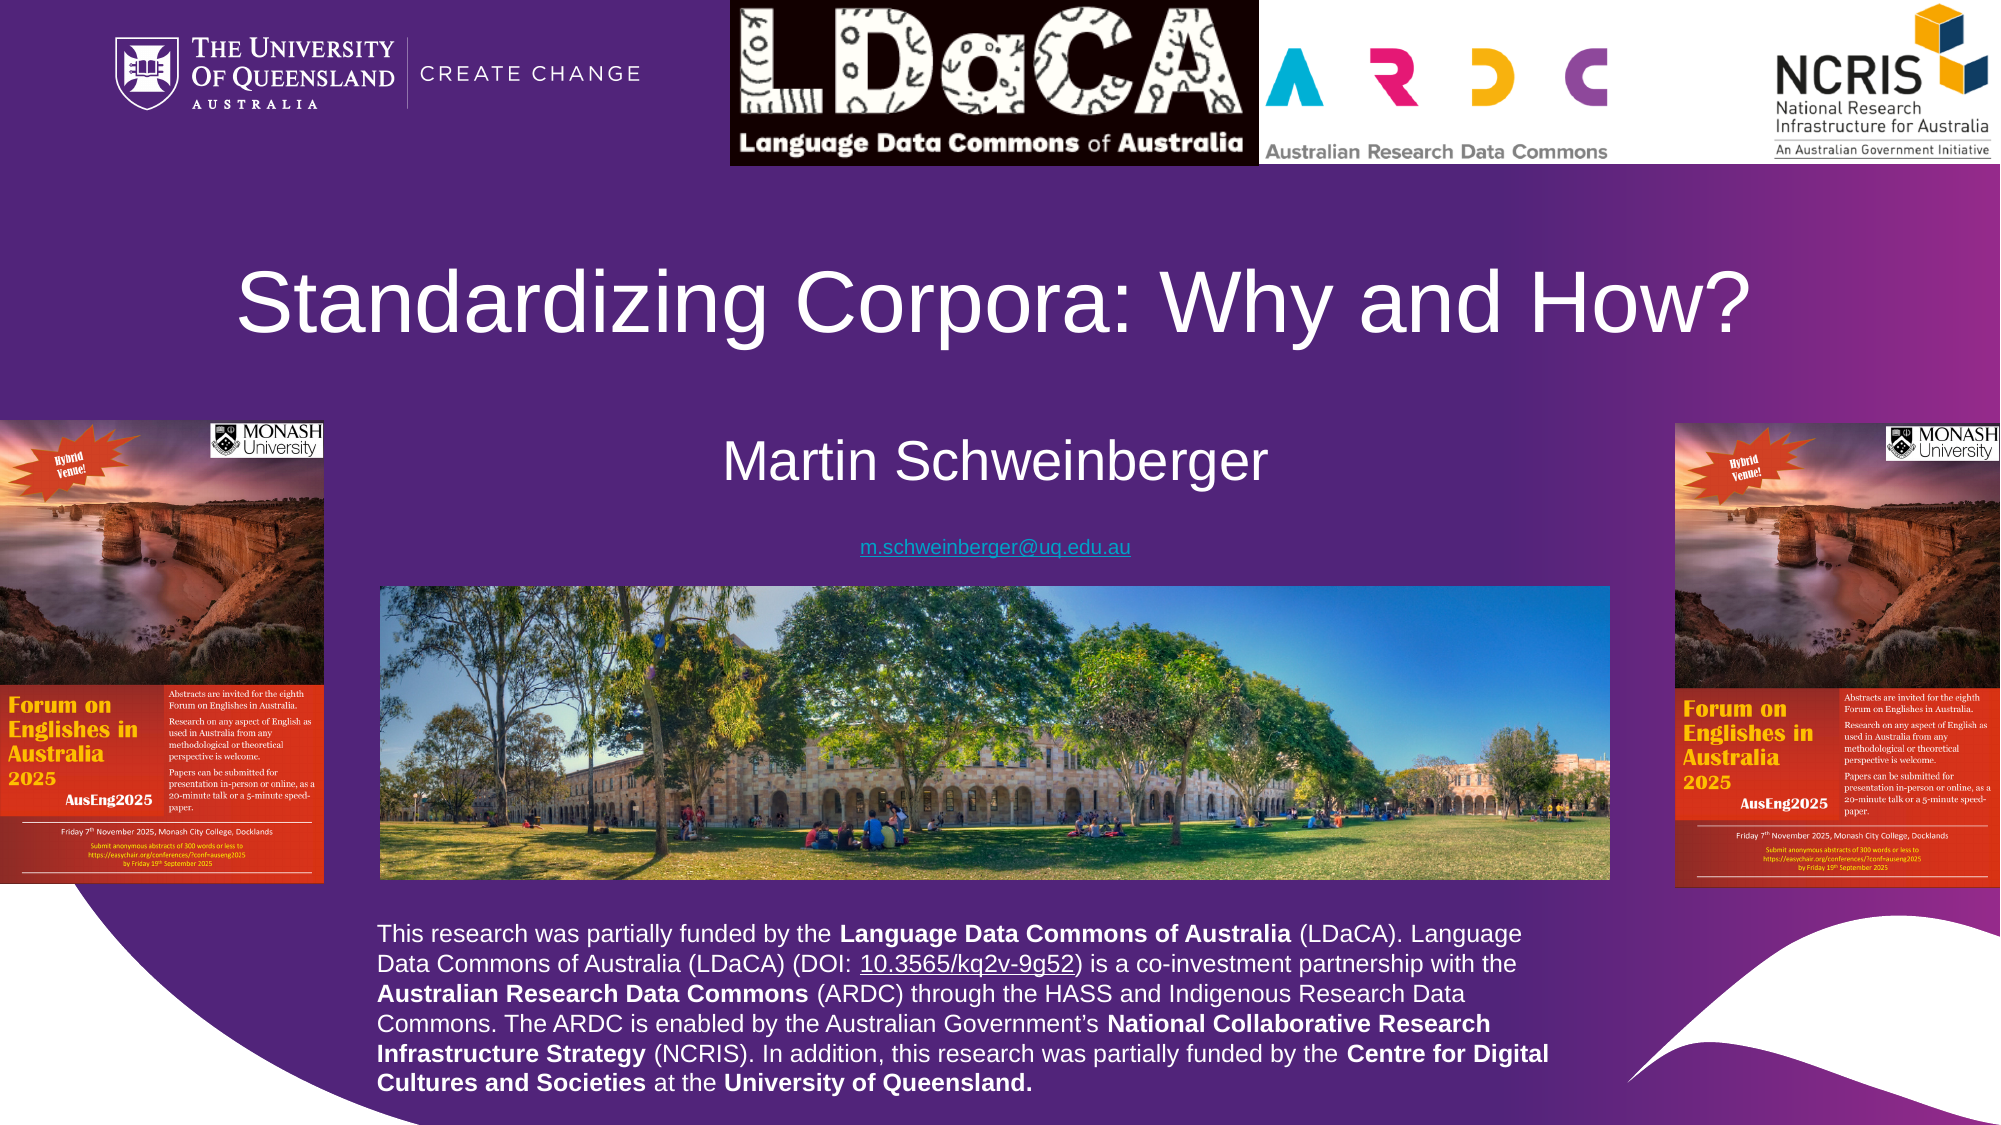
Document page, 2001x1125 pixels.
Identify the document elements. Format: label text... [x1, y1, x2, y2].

picture [1675, 423, 2000, 888]
picture [0, 420, 325, 884]
text_box This research was partially funded by the Language Data Commons of Australia (LDaCA). Language Data Commons of Australia (LDaCA) (DOI: 10.3565/kq2v-9g52) is a co-investment partnership with the Australian Research Data Commons (ARDC) through the HASS and Indigenous Research Data Commons. The ARDC is enabled by the Australian Government’s National Collaborative Research Infrastructure Strategy (NCRIS). In addition, this research was partially funded by the Centre for Digital Cultures and Societies at the University of Queensland. [362, 909, 1591, 1105]
picture [380, 586, 1610, 880]
title Standardizing Corpora: Why and How? [114, 165, 1876, 350]
picture [730, 0, 2000, 166]
picture [114, 34, 640, 112]
list Martin Schweinberger m.schweinberger@uq.edu.au [325, 424, 1675, 858]
